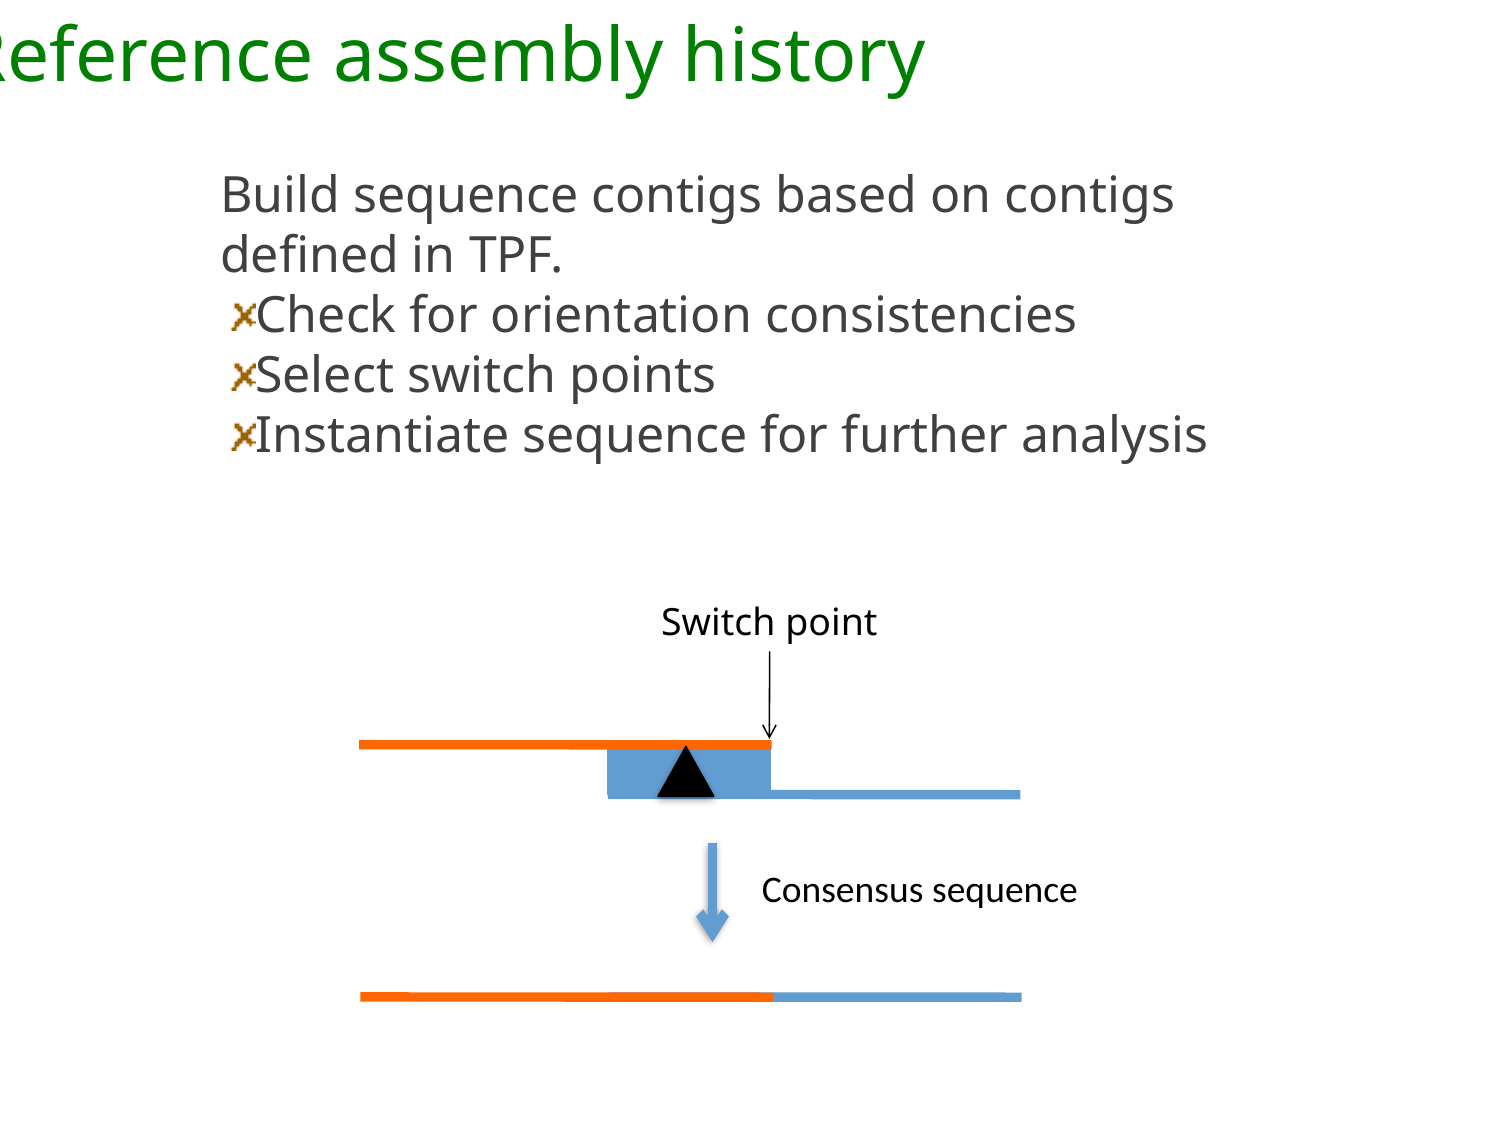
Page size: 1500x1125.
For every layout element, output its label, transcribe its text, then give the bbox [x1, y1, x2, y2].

picture [220, 415, 256, 451]
text_box Consensus sequence [747, 857, 1094, 918]
picture [220, 355, 256, 391]
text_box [358, 590, 1021, 795]
picture [220, 295, 256, 331]
text_box Reference assembly history [0, 0, 942, 104]
text_box Build sequence contigs based on contigs defined in TPF. Check for orientation consistencies Select switch points Instantiate sequence for further analysis [205, 155, 1224, 471]
